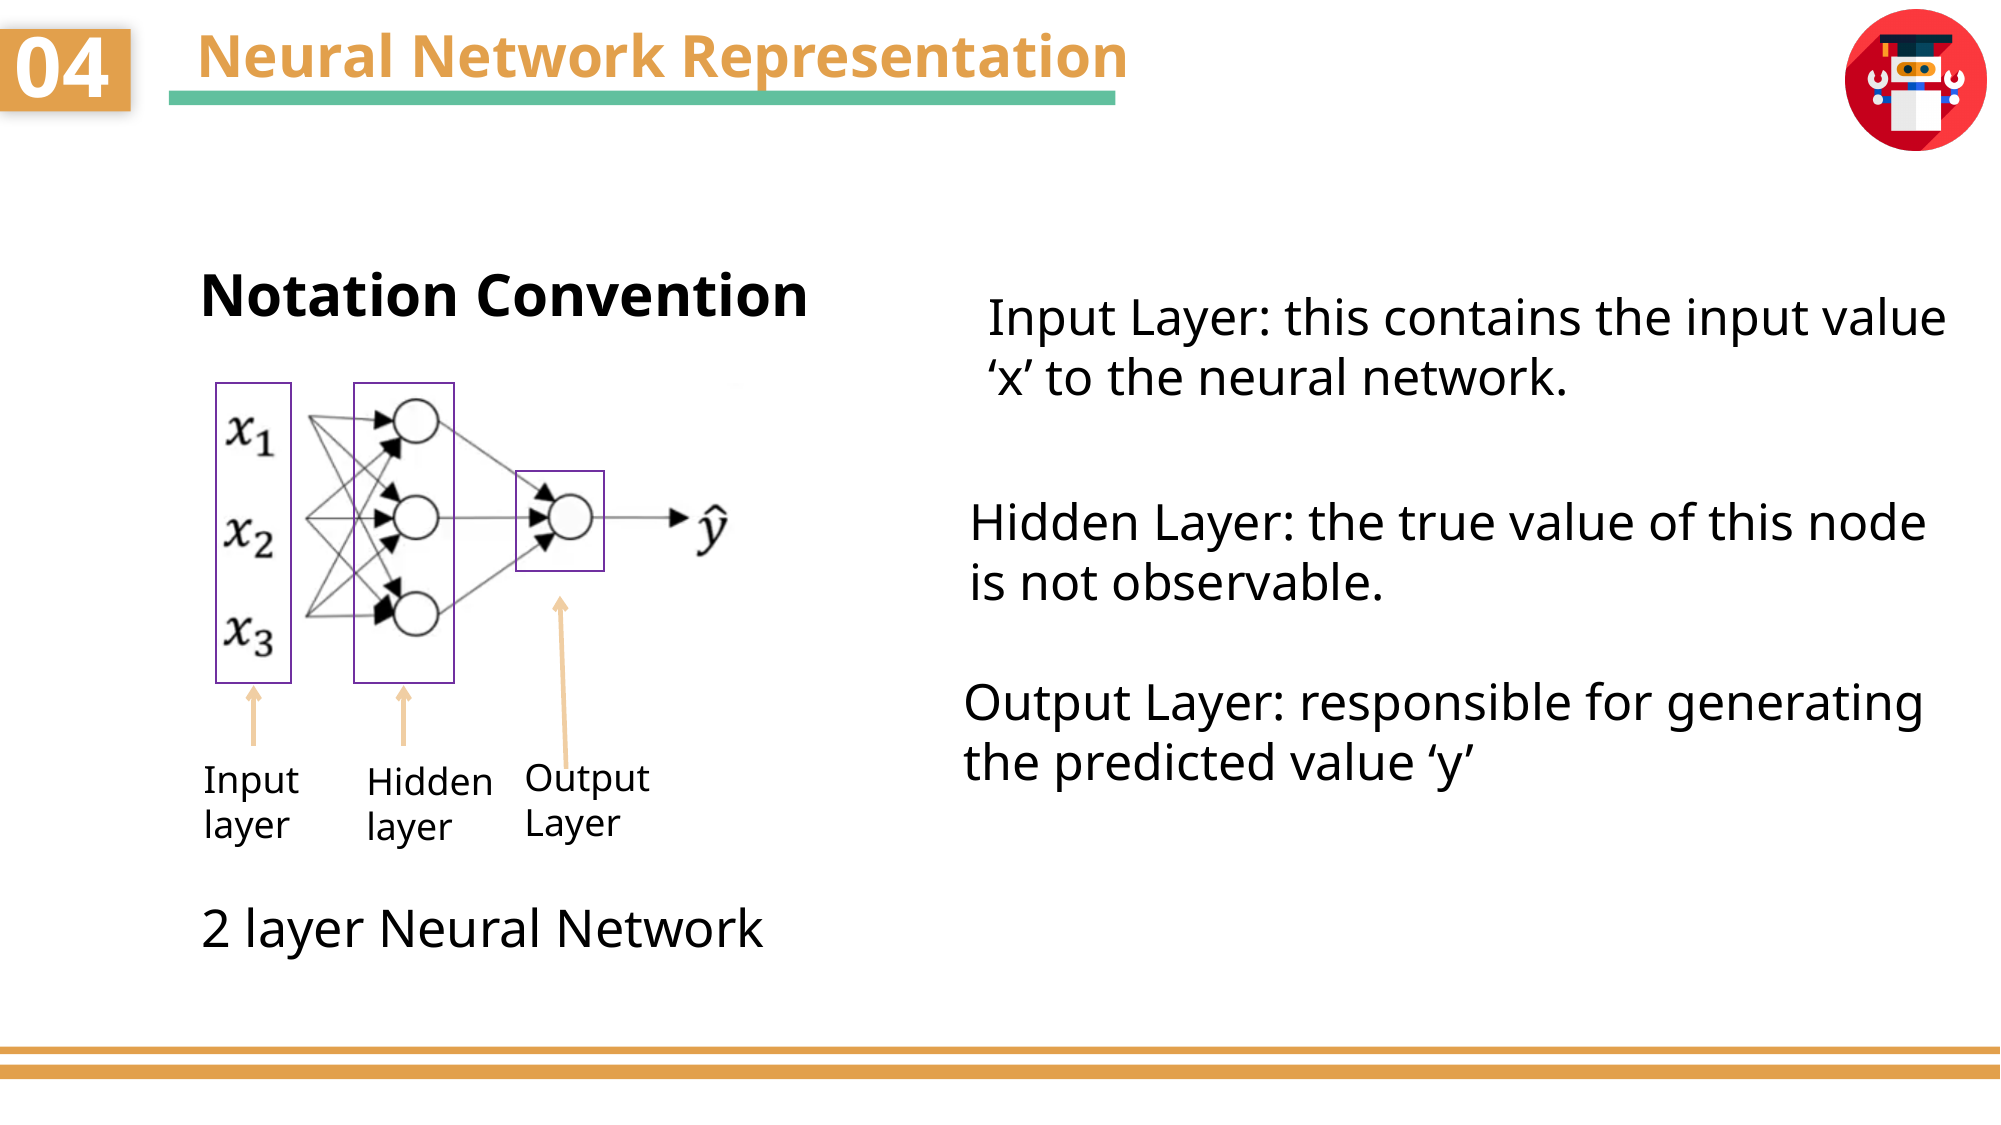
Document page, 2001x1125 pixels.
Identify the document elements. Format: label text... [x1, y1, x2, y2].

list 04 [0, 29, 131, 112]
text_box 2 layer Neural Network [201, 895, 996, 1017]
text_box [559, 595, 567, 769]
text_box Hidden Layer: the true value of this node is not observable. [969, 490, 1968, 708]
text_box Output Layer [524, 754, 689, 855]
text_box [353, 669, 455, 684]
list Neural Network Representation [182, 0, 1652, 118]
text_box Notation Convention [199, 258, 1009, 343]
text_box Input layer [203, 756, 304, 859]
picture [203, 383, 764, 669]
picture [1845, 9, 1987, 151]
text_box Hidden layer [366, 758, 516, 859]
text_box Output Layer: responsible for generating the predicted value ‘y’ [963, 670, 1989, 888]
text_box Input Layer: this contains the input value ‘x’ to the neural network. [988, 285, 1968, 490]
text_box [168, 89, 1116, 106]
text_box [215, 669, 292, 684]
